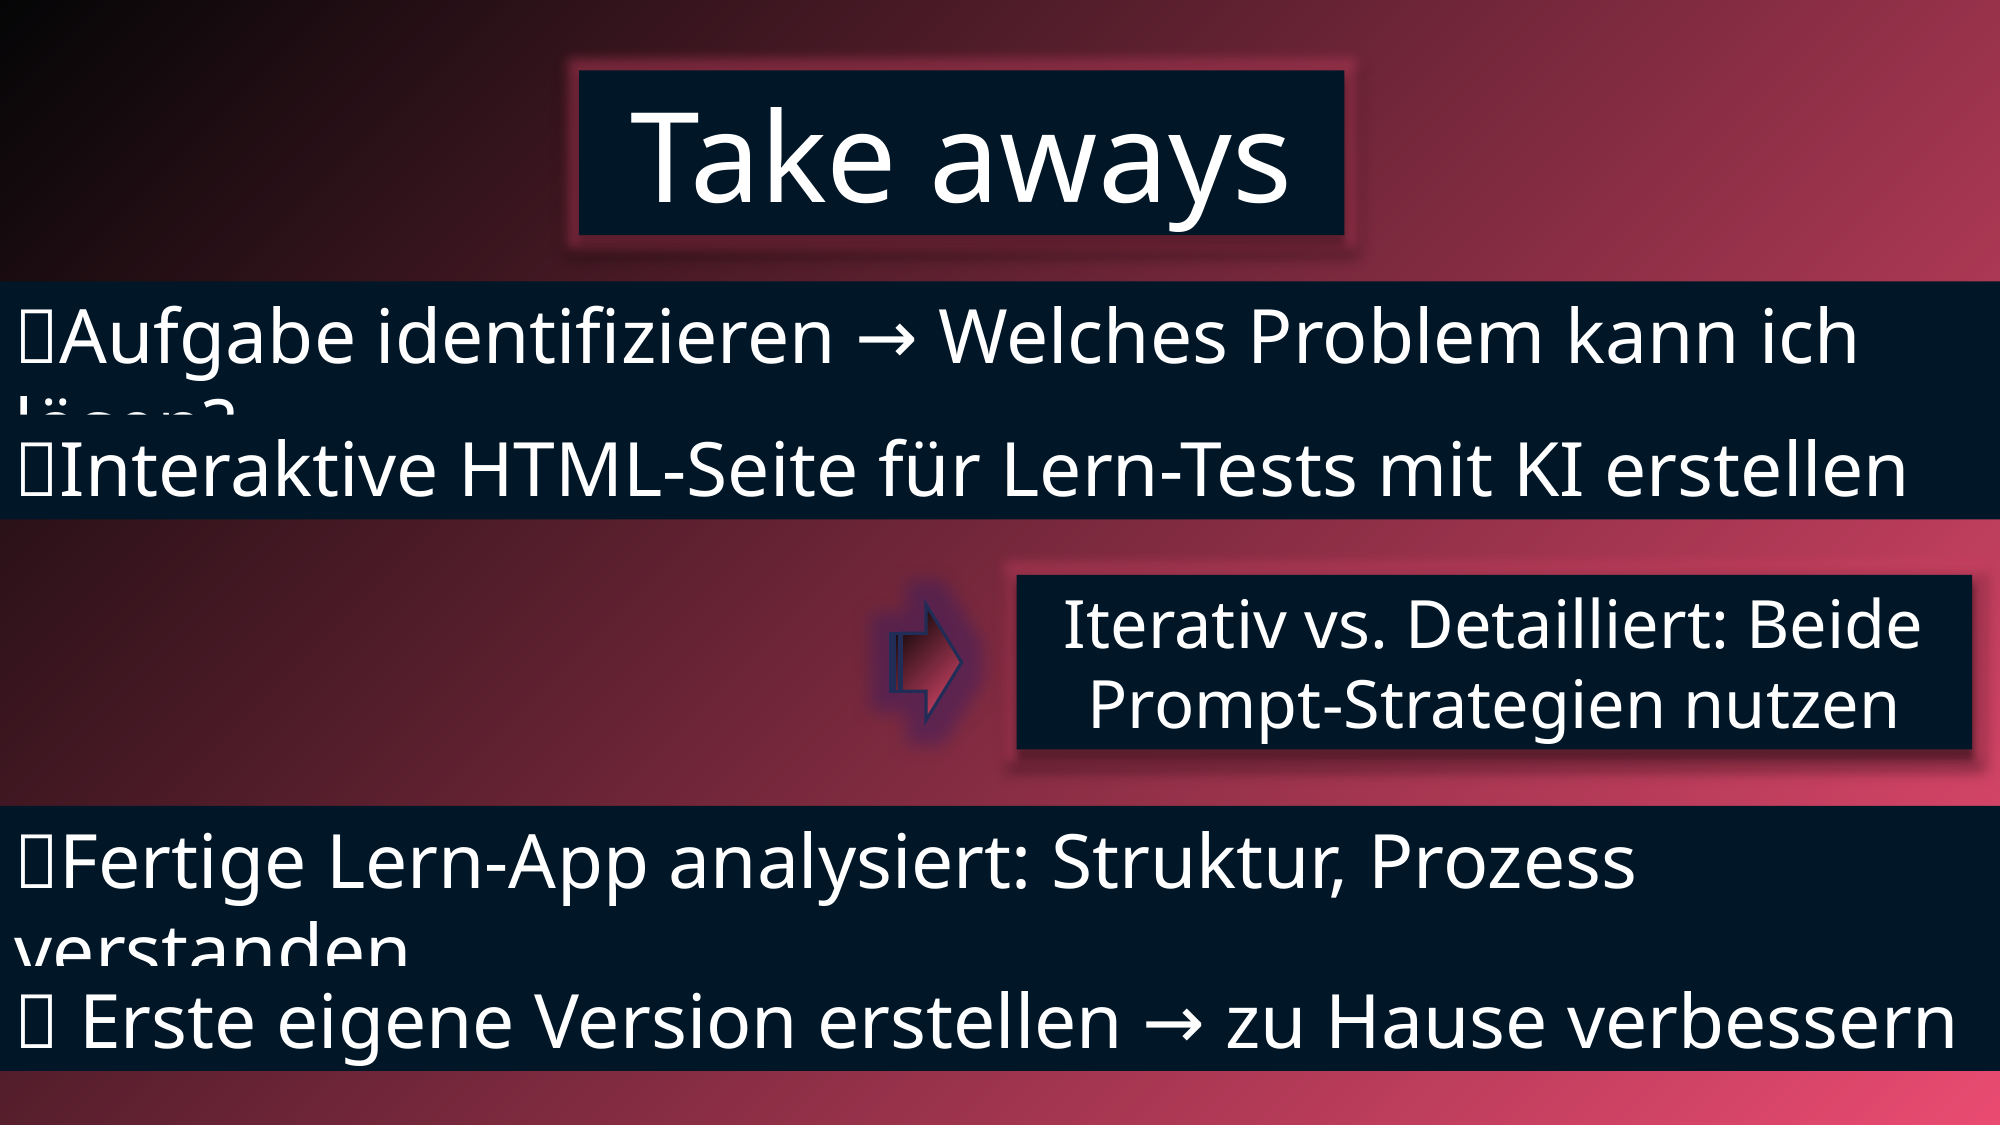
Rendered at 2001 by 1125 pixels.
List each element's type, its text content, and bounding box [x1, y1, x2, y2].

text_box Iterativ vs. Detailliert: Beide Prompt-Strategien nutzen [1016, 574, 1973, 750]
text_box [889, 598, 964, 726]
text_box 💡 Erste eigene Version erstellen → zu Hause verbessern [0, 966, 2000, 1071]
text_box 💡Aufgabe identifizieren → Welches Problem kann ich lösen? [0, 281, 2000, 414]
text_box 💡Interaktive HTML-Seite für Lern-Tests mit KI erstellen [0, 414, 2000, 520]
text_box 💡Fertige Lern-App analysiert: Struktur, Prozess verstanden [0, 805, 2000, 966]
text_box Take aways [579, 70, 1345, 236]
